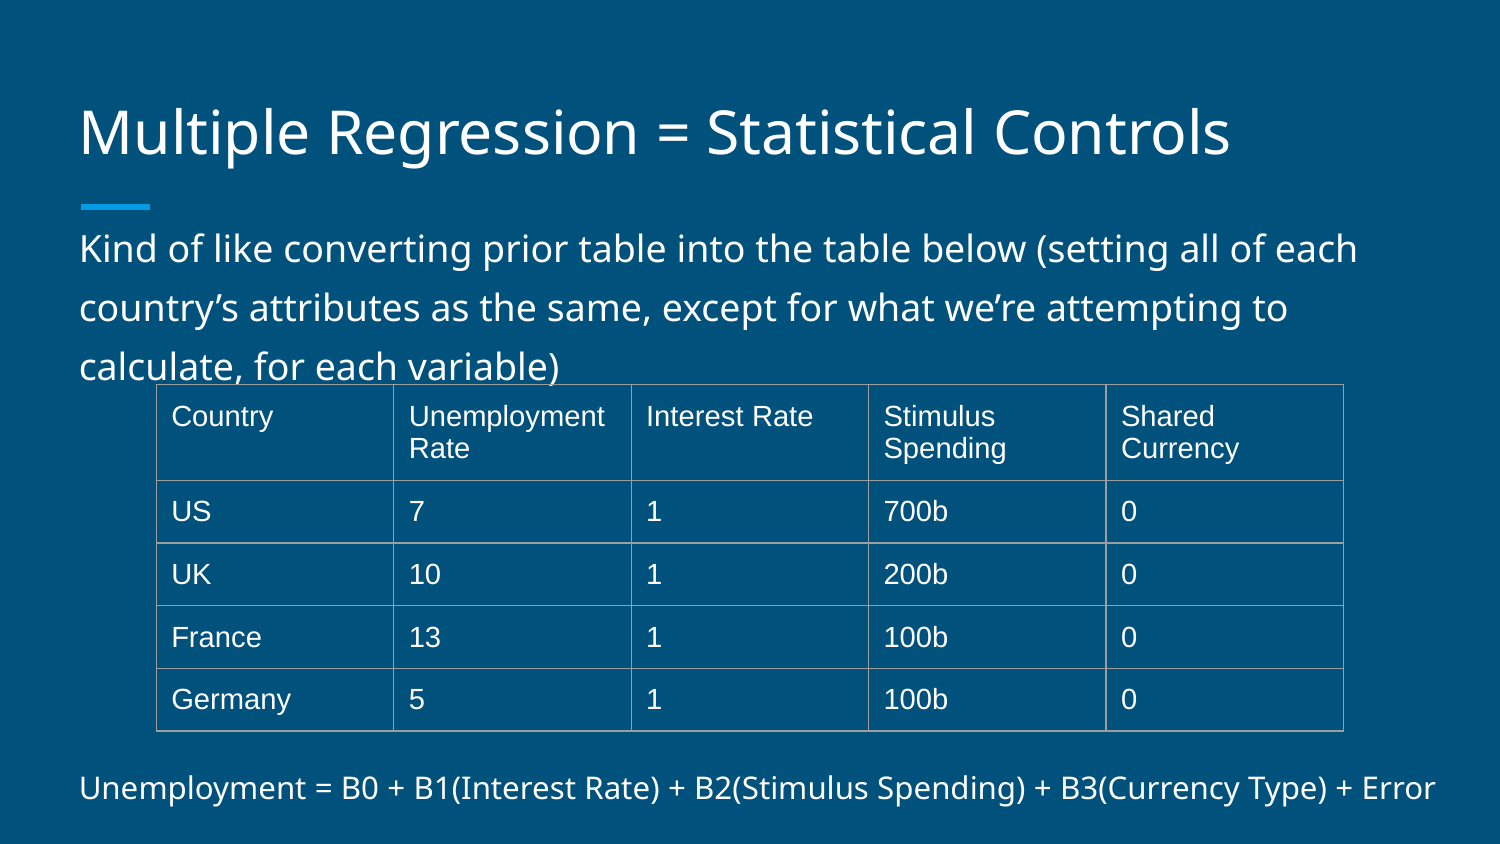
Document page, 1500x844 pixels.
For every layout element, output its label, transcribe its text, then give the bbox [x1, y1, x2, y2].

table_cell Germany [157, 669, 393, 730]
table_cell US [157, 481, 393, 542]
list Unemployment = B0 + B1(Interest Rate) + B2(Stimulus Spending) + B3(Currency Type) + Error [63, 744, 1500, 844]
table_header Country [157, 385, 393, 480]
table_header Unemployment Rate [394, 385, 631, 480]
table_cell 10 [394, 544, 631, 605]
table_cell 700b [869, 481, 1105, 542]
table_cell 200b [869, 544, 1105, 605]
table_cell 100b [869, 669, 1105, 730]
table_cell 13 [394, 606, 631, 668]
table_cell 1 [632, 481, 868, 542]
table_cell 1 [632, 669, 868, 730]
table_cell 100b [869, 606, 1105, 668]
table_header Interest Rate [632, 385, 868, 480]
table_cell 0 [1107, 606, 1343, 668]
table_cell France [157, 606, 393, 668]
table_cell 1 [632, 544, 868, 605]
table_cell UK [157, 544, 393, 605]
table_cell 0 [1107, 544, 1343, 605]
table_cell 0 [1107, 481, 1343, 542]
table_cell 5 [394, 669, 631, 730]
table_header Stimulus Spending [869, 385, 1105, 480]
table_header Shared Currency [1107, 385, 1343, 480]
table_cell 0 [1107, 669, 1343, 730]
title Multiple Regression = Statistical Controls [63, 75, 1437, 188]
list Kind of like converting prior table into the table below (setting all of each country’s attributes as the same, except for what we’re attempting to calculate, for each variable) [63, 200, 1437, 432]
table_cell 1 [632, 606, 868, 668]
table_cell 7 [394, 481, 631, 542]
